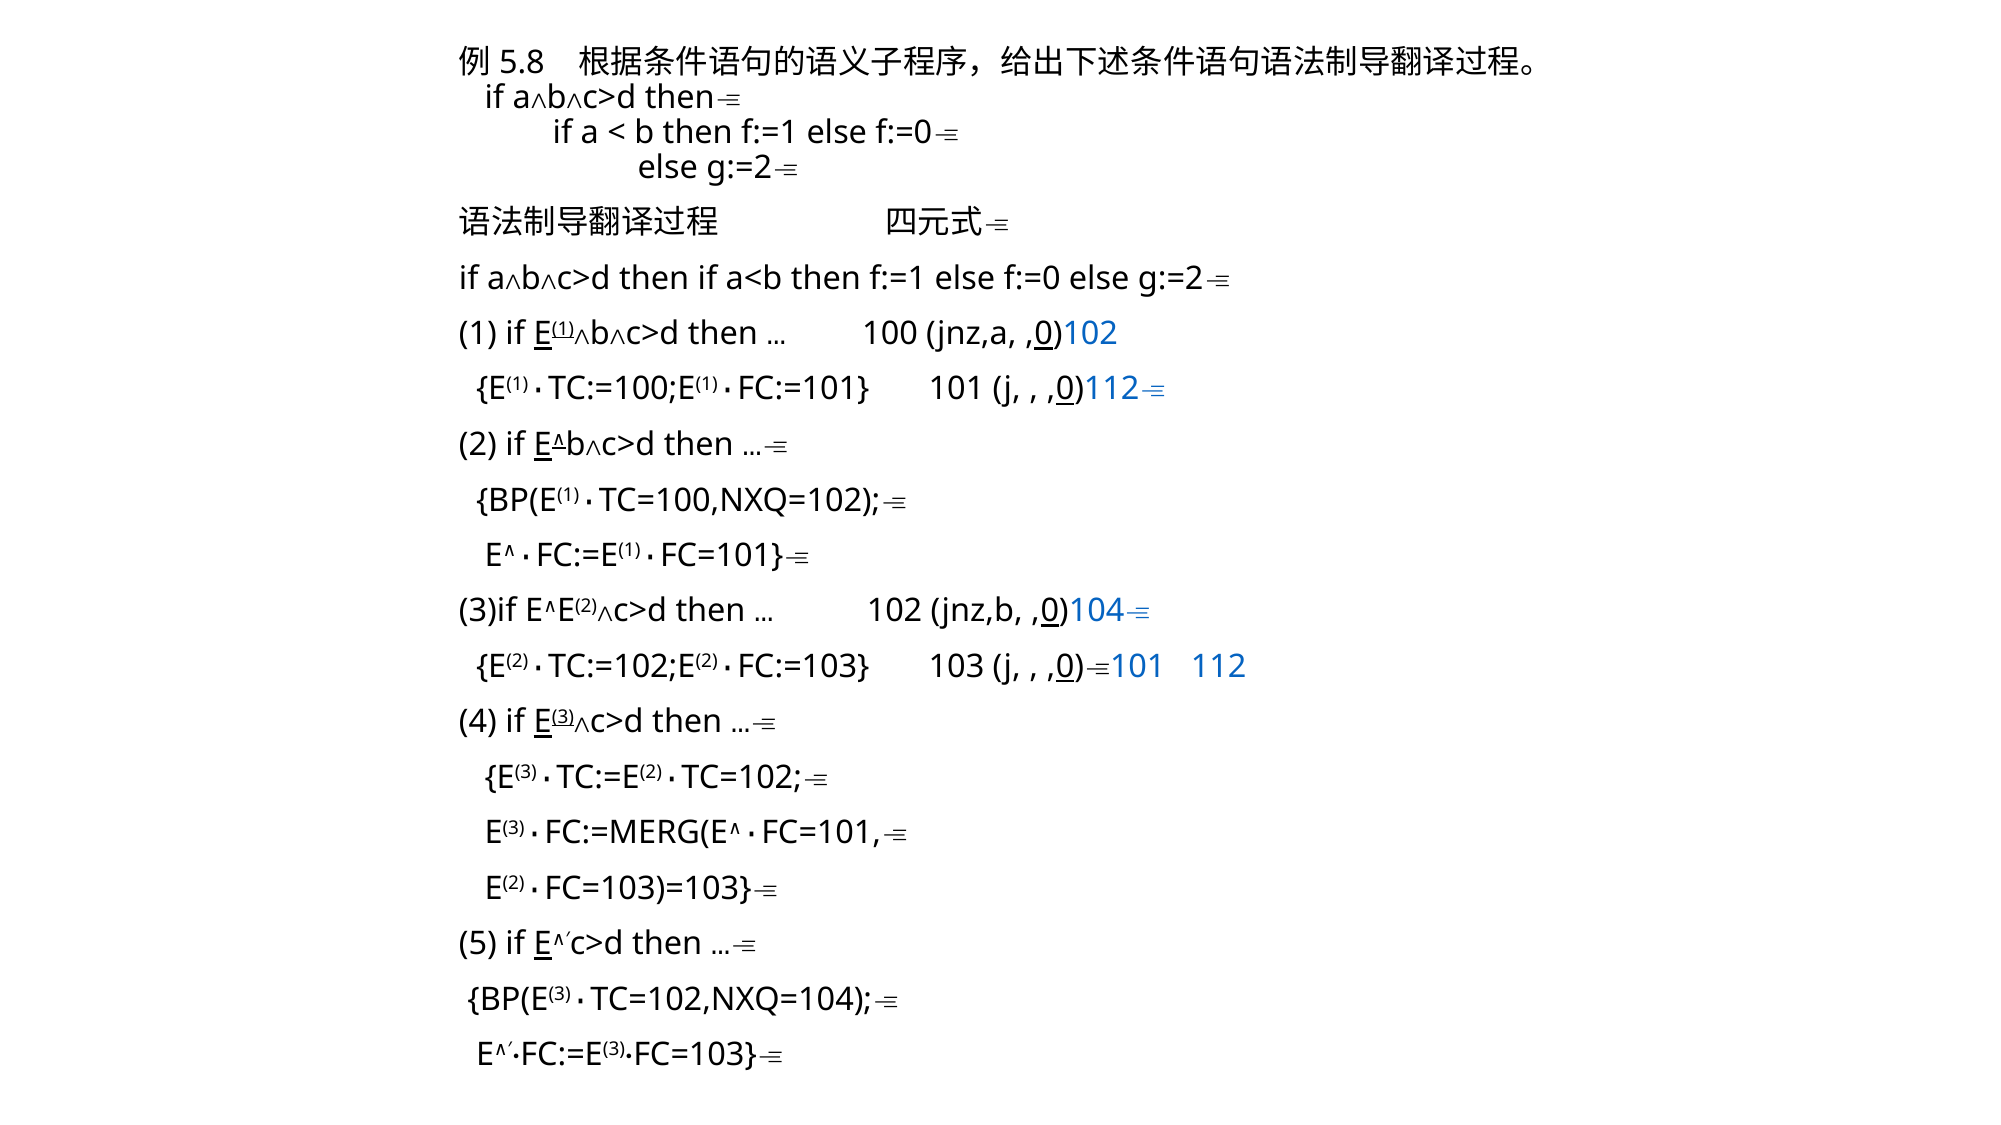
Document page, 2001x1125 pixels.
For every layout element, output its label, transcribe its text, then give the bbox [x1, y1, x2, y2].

list 例5.8 根据条件语句的语义子程序，给出下述条件语句语法制导翻译过程。 if a∧b∧c>d then if a < b then f:=1 else f:=0 else g:=2 语法制导翻译过程 四元式 if a∧b∧c>d then if a<b then f:=1 else f:=0 else g:=2 (1) if E(1)∧b∧c>d then … 100 (jnz,a, ,0)102 {E(1)·TC:=100;E(1)·FC:=101} 101 (j, , ,0)112 (2) if E∧b∧c>d then … {BP(E(1)·TC=100,NXQ=102); E∧·FC:=E(1)·FC=101} (3)if E∧E(2)∧c>d then … 102 (jnz,b, ,0)104 {E(2)·TC:=102;E(2)·FC:=103} 103 (j, , ,0)101 112 (4) if E(3)∧c>d then … {E(3)·TC:=E(2)·TC=102; E(3)·FC:=MERG(E∧·FC=101, E(2)·FC=103)=103} (5) if E∧′c>d then … {BP(E(3)·TC=102,NXQ=104); E∧′·FC:=E(3)·FC=103} [444, 37, 1719, 1088]
